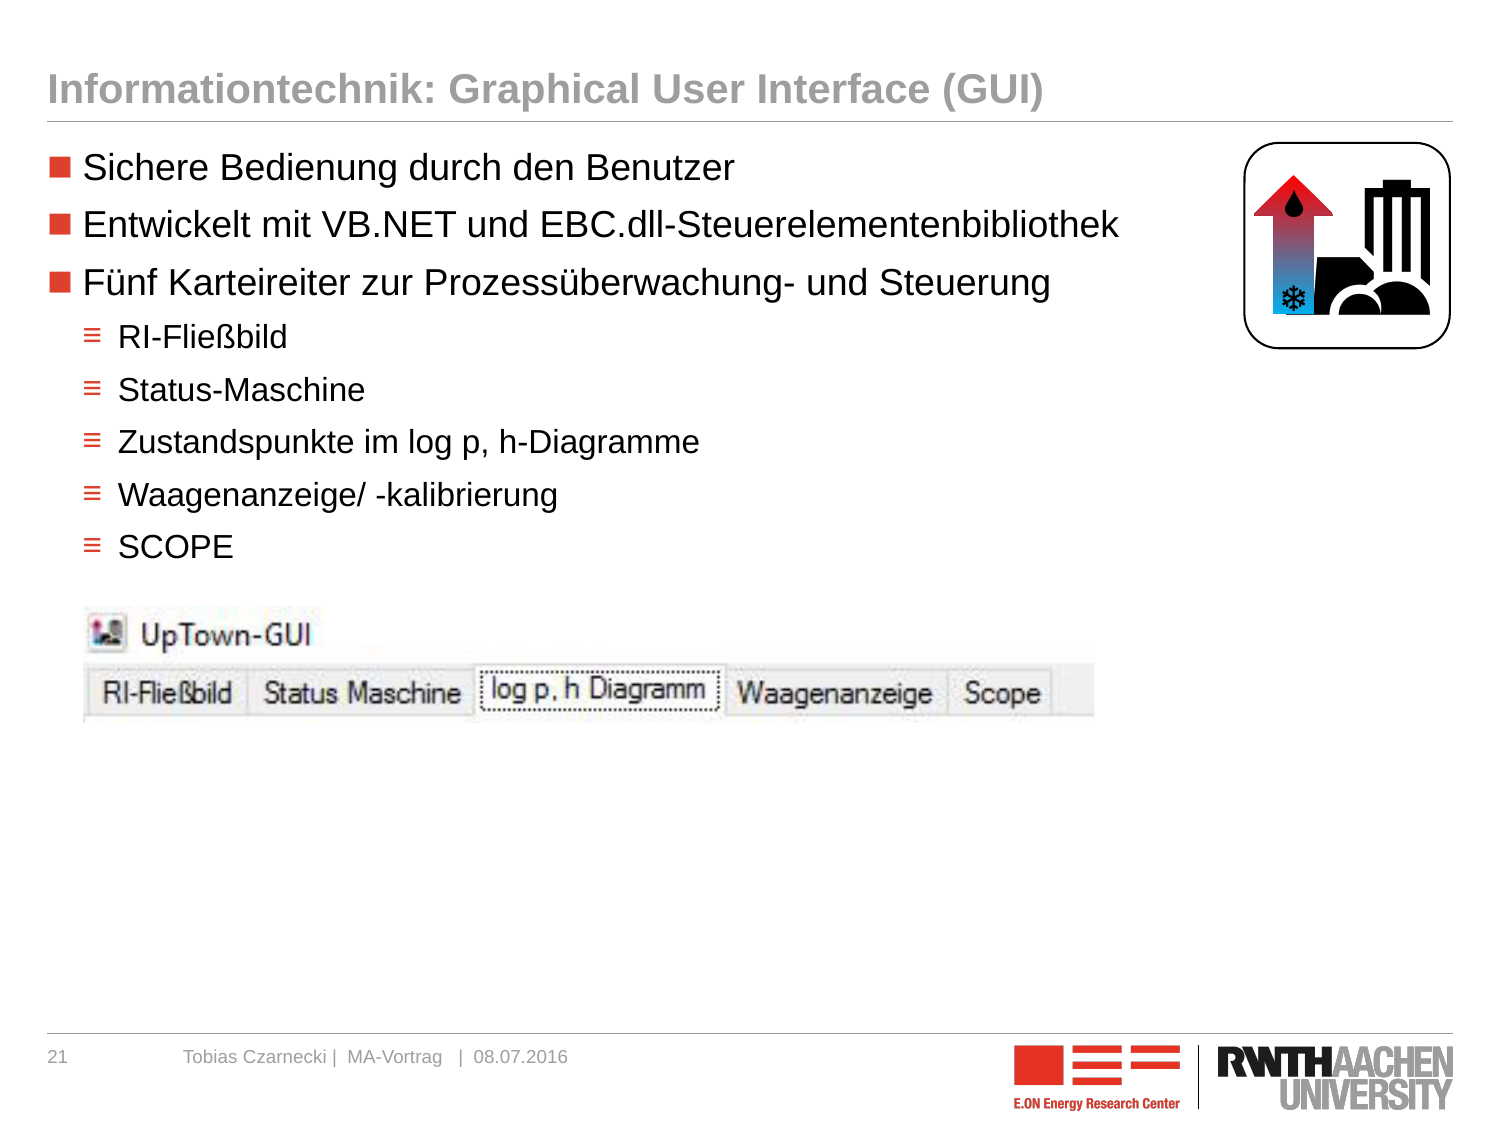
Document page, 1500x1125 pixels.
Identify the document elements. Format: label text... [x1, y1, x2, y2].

picture [1013, 1045, 1180, 1112]
list Sichere Bedienung durch den Benutzer Entwickelt mit VB.NET und EBC.dll-Steuerelementenbibliothek Fünf Karteireiter zur Prozessüberwachung- und Steuerung RI-Fließbild Status-Maschine Zustandspunkte im log p, h-Diagramme Waagenanzeige/ -kalibrierung Scope [47, 142, 1162, 1011]
picture [1218, 1046, 1453, 1111]
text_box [1244, 142, 1450, 349]
picture [66, 606, 1095, 723]
title Informationtechnik: Graphical User Interface (GUI) [47, 23, 1453, 113]
